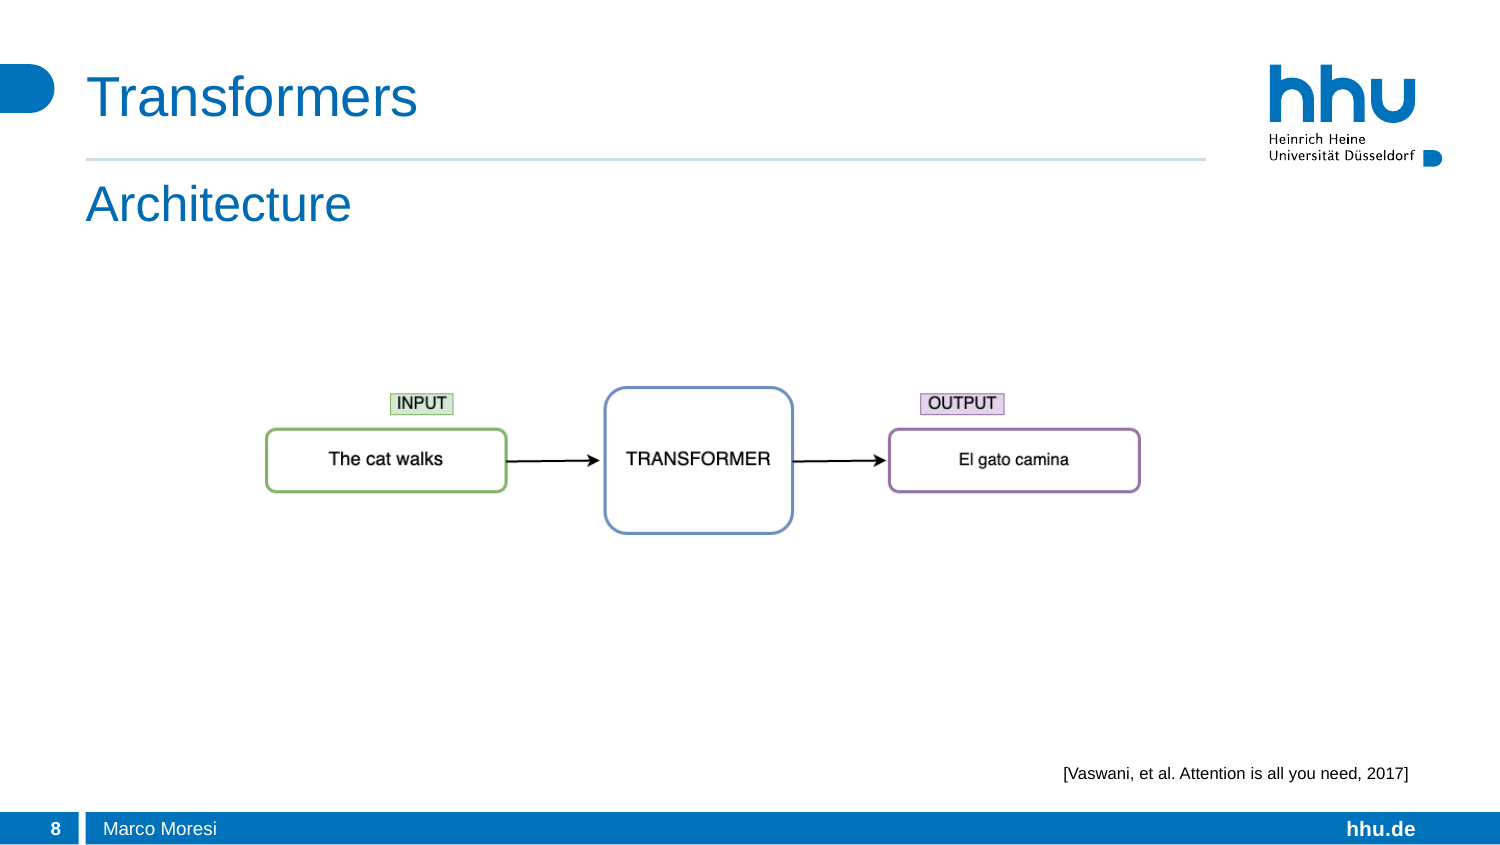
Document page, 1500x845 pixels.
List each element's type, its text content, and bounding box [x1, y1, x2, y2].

list Architecture [85, 178, 1415, 232]
text_box [Vaswani, et al. Attention is all you need, 2017] [1048, 755, 1425, 790]
title Transformers [86, 54, 1207, 129]
slide_number 8 [5, 816, 62, 841]
footer Marco Moresi [103, 816, 1273, 841]
picture [265, 386, 1141, 535]
